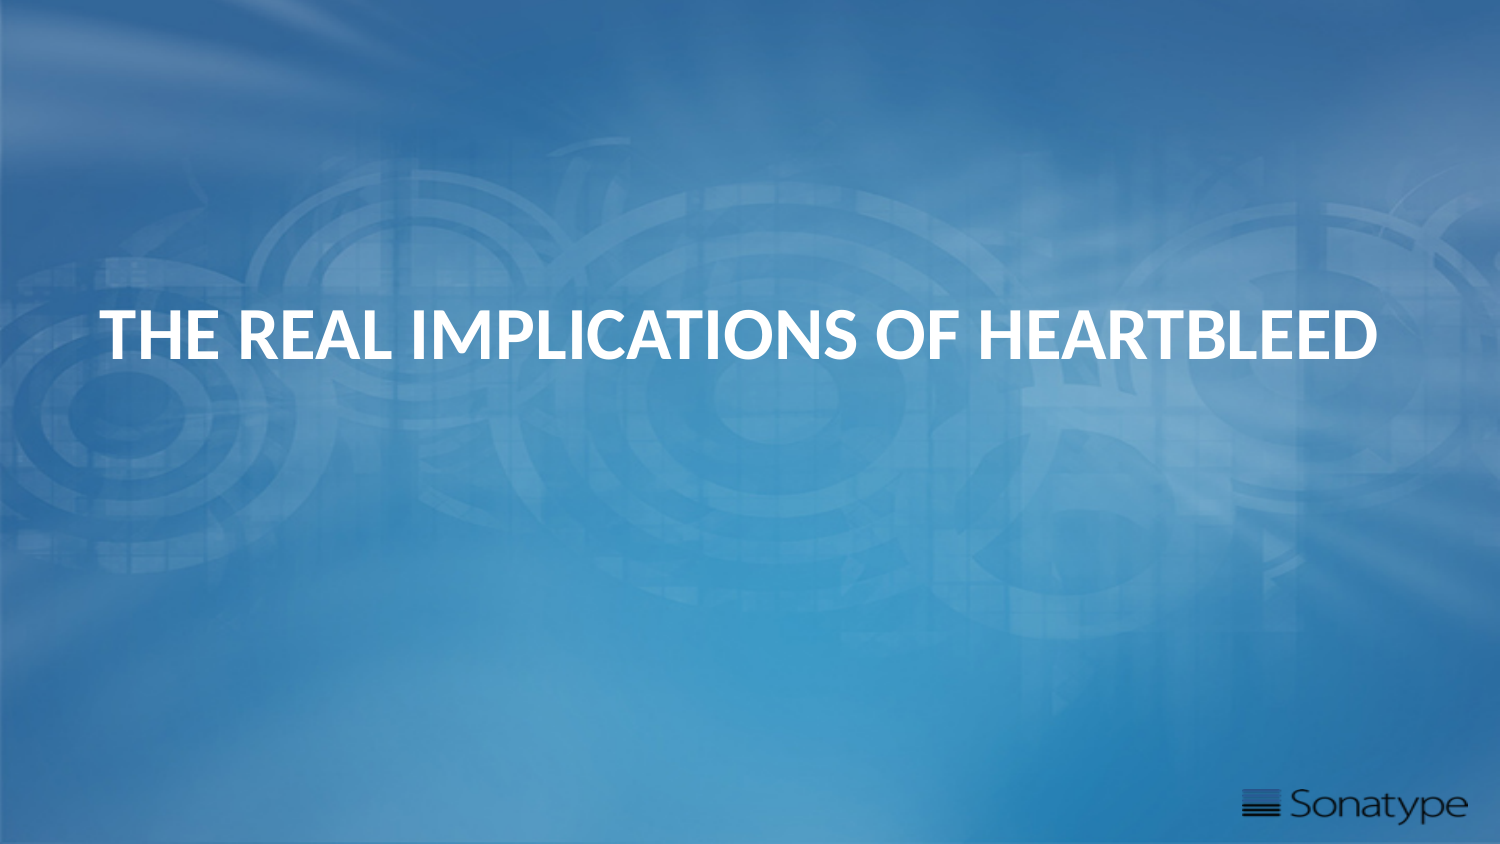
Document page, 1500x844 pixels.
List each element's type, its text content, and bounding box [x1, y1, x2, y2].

picture [0, 0, 1500, 844]
list The real implications of heartbleed [84, 243, 1500, 383]
